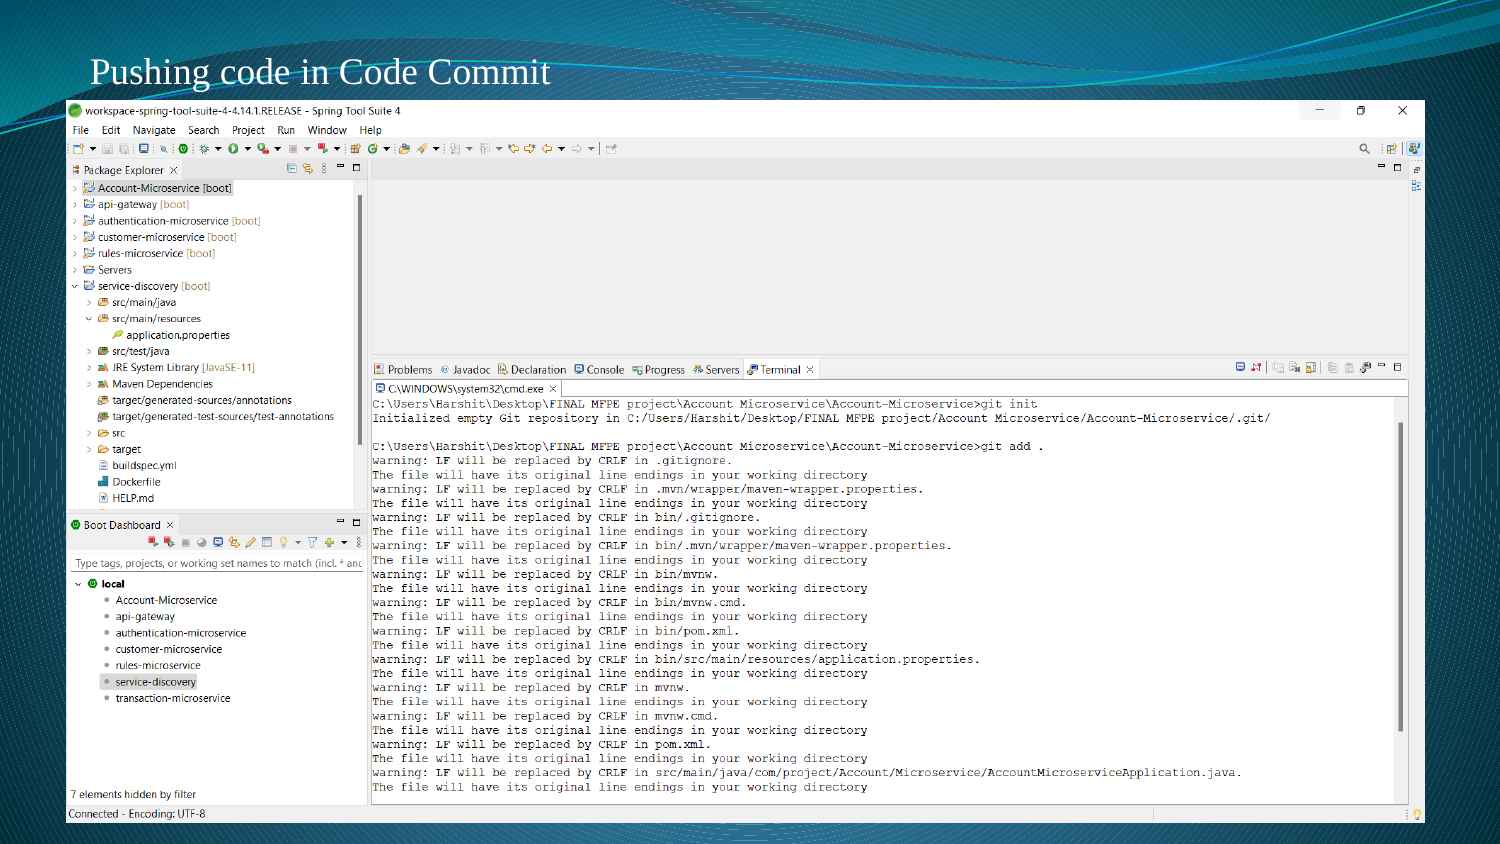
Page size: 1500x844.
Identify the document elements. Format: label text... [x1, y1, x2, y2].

text_box Pushing code in Code Commit [74, 40, 827, 99]
picture [65, 100, 1426, 823]
